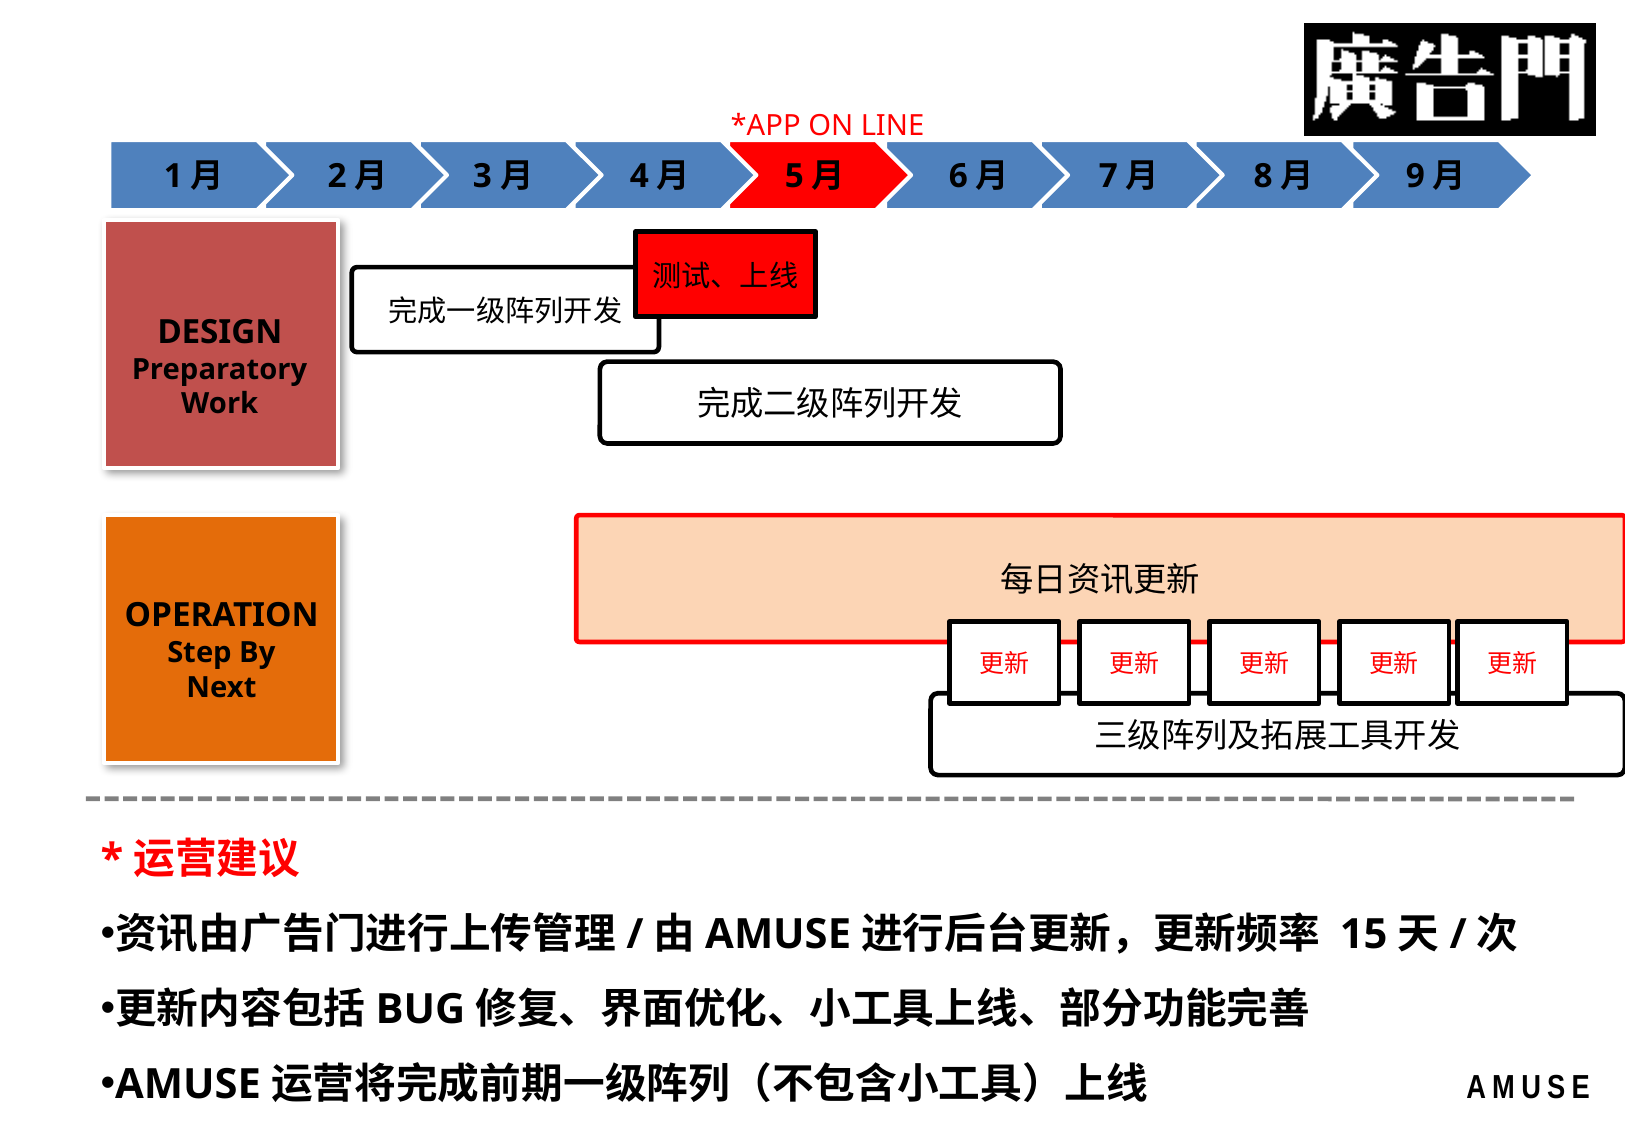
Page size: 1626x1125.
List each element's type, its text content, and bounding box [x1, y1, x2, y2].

text_box [726, 149, 914, 213]
text_box 测试、上线 [635, 231, 816, 317]
text_box [571, 137, 759, 213]
text_box [102, 218, 340, 470]
text_box 完成一级阵列开发 [351, 267, 659, 353]
text_box 更新 [1079, 621, 1190, 704]
text_box 完成二级阵列开发 [599, 361, 1061, 444]
text_box [261, 137, 450, 213]
text_box [1192, 137, 1380, 213]
text_box 7月 [1083, 147, 1174, 202]
text_box 2月 [312, 147, 403, 202]
text_box 3月 [458, 147, 548, 202]
text_box 8月 [1238, 147, 1329, 202]
text_box [416, 137, 604, 213]
text_box [107, 137, 295, 213]
text_box 5月 [770, 149, 860, 202]
text_box *APP ON LINE [715, 98, 940, 149]
text_box 更新 [949, 621, 1060, 704]
text_box 1月 [148, 147, 239, 202]
text_box [883, 137, 1071, 213]
text_box 4月 [614, 147, 705, 202]
text_box *运营建议 资讯由广告门进行上传管理/由AMUSE进行后台更新，更新频率 15天/次 更新内容包括BUG修复、界面优化、小工具上线、部分功能完善 AMUSE运营将完成前期一级阵列（不包含小工具）上线 [85, 799, 1581, 1115]
text_box 三级阵列及拓展工具开发 [930, 693, 1625, 776]
text_box 更新 [1209, 621, 1319, 704]
text_box OPERATION Step By Next [109, 586, 334, 711]
text_box [1037, 137, 1225, 213]
text_box 每日资讯更新 [574, 513, 1625, 645]
text_box 9月 [1391, 147, 1481, 202]
text_box 更新 [1339, 621, 1449, 704]
text_box DESIGN Preparatory Work [117, 302, 323, 428]
text_box [102, 513, 340, 765]
text_box [1349, 137, 1537, 213]
text_box 更新 [1457, 621, 1567, 704]
text_box 6月 [934, 147, 1024, 202]
